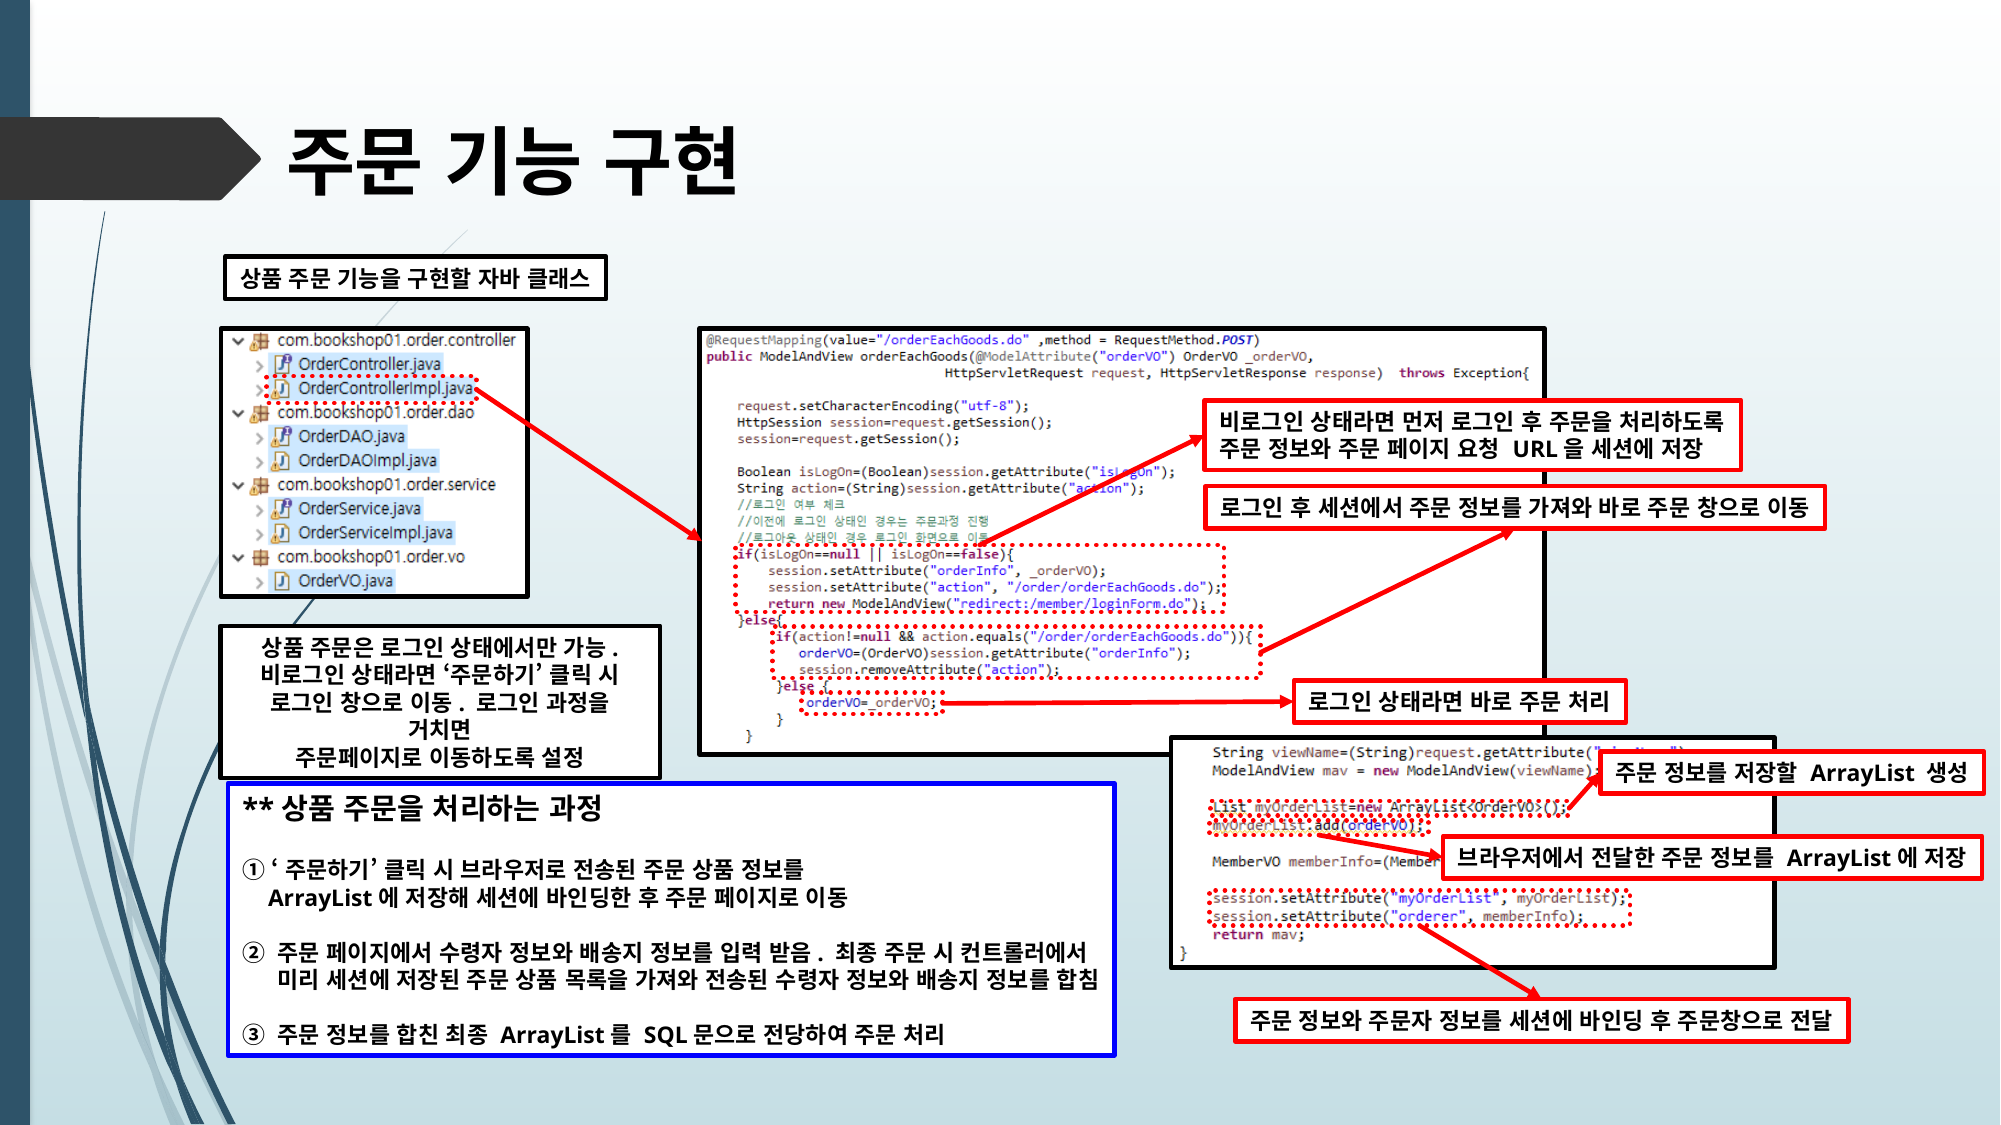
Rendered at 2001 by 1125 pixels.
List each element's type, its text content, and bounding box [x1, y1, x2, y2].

text_box 로그인 후 세션에서 주문 정보를 가져와 바로 주문 창으로 이동 [1547, 485, 1826, 530]
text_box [1569, 772, 1610, 809]
text_box 상품 주문 기능을 구현할 자바 클래스 [224, 255, 607, 300]
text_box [1318, 834, 1450, 858]
text_box 상품 주문은 로그인 상태에서만 가능. 비로그인 상태라면 ‘주문하기’ 클릭 시 로그인 창으로 이동. 로그인 과정을 거치면 주문페이지로 이동하도록 설정 [219, 625, 661, 779]
picture [701, 330, 1773, 966]
text_box 주문 기능 구현 [271, 107, 758, 212]
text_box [476, 389, 703, 542]
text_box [979, 435, 1198, 546]
text_box 브라우저에서 전달한 주문 정보를 ArrayList에 저장 [1776, 835, 1983, 880]
text_box 로그인 상태라면 바로 주문 처리 [1547, 679, 1627, 724]
text_box **상품 주문을 처리하는 과정 ① ‘주문하기’ 클릭 시 브라우저로 전송된 주문 상품 정보를 ① ArrayList에 저장해 세션에 바인딩한 후 주문 페이지로 이동 ② 주문 페이지에서 수령자 정보와 배송지 정보를 입력 받음. 최종 주문 시 컨트롤러에서 ② 미리 세션에 저장된 주문 상품 목록을 가져와 전송된 수령자 정보와 배송지 정보를 합침 ③ 주문 정보를 합친 최종 ArrayList를 SQL문으로 전당하여 주문 처리 [227, 782, 1116, 1057]
text_box 비로그인 상태라면 먼저 로그인 후 주문을 처리하도록 주문 정보와 주문 페이지 요청 URL을 세션에 저장 [1547, 399, 1742, 471]
picture [222, 330, 526, 595]
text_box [1419, 925, 1543, 1000]
text_box 주문 정보를 저장할 ArrayList 생성 [1776, 750, 1985, 795]
text_box 주문 정보와 주문자 정보를 세션에 바인딩 후 주문창으로 전달 [1234, 998, 1850, 1043]
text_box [1260, 528, 1516, 653]
